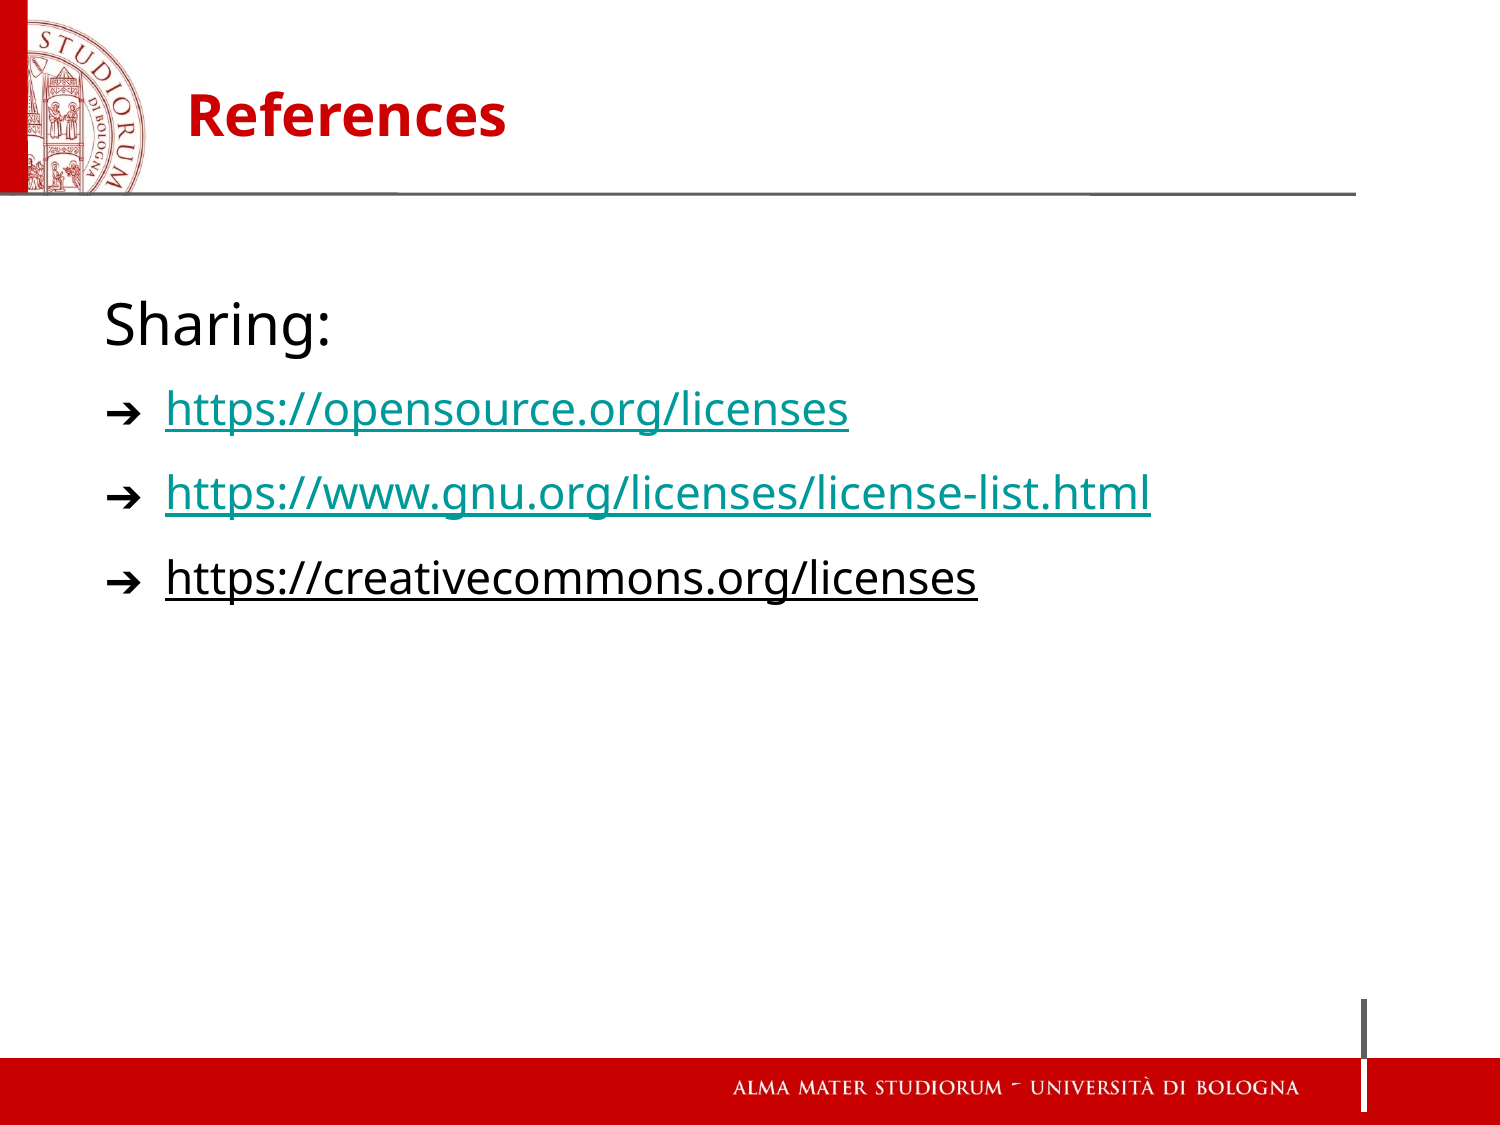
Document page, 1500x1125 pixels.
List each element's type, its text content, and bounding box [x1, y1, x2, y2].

title References [171, 63, 1425, 149]
list Sharing: https://opensource.org/licenses https://www.gnu.org/licenses/license-list.html https://creativecommons.org/licenses [75, 262, 1425, 1005]
picture [0, 1058, 1500, 1125]
picture [28, 16, 151, 192]
